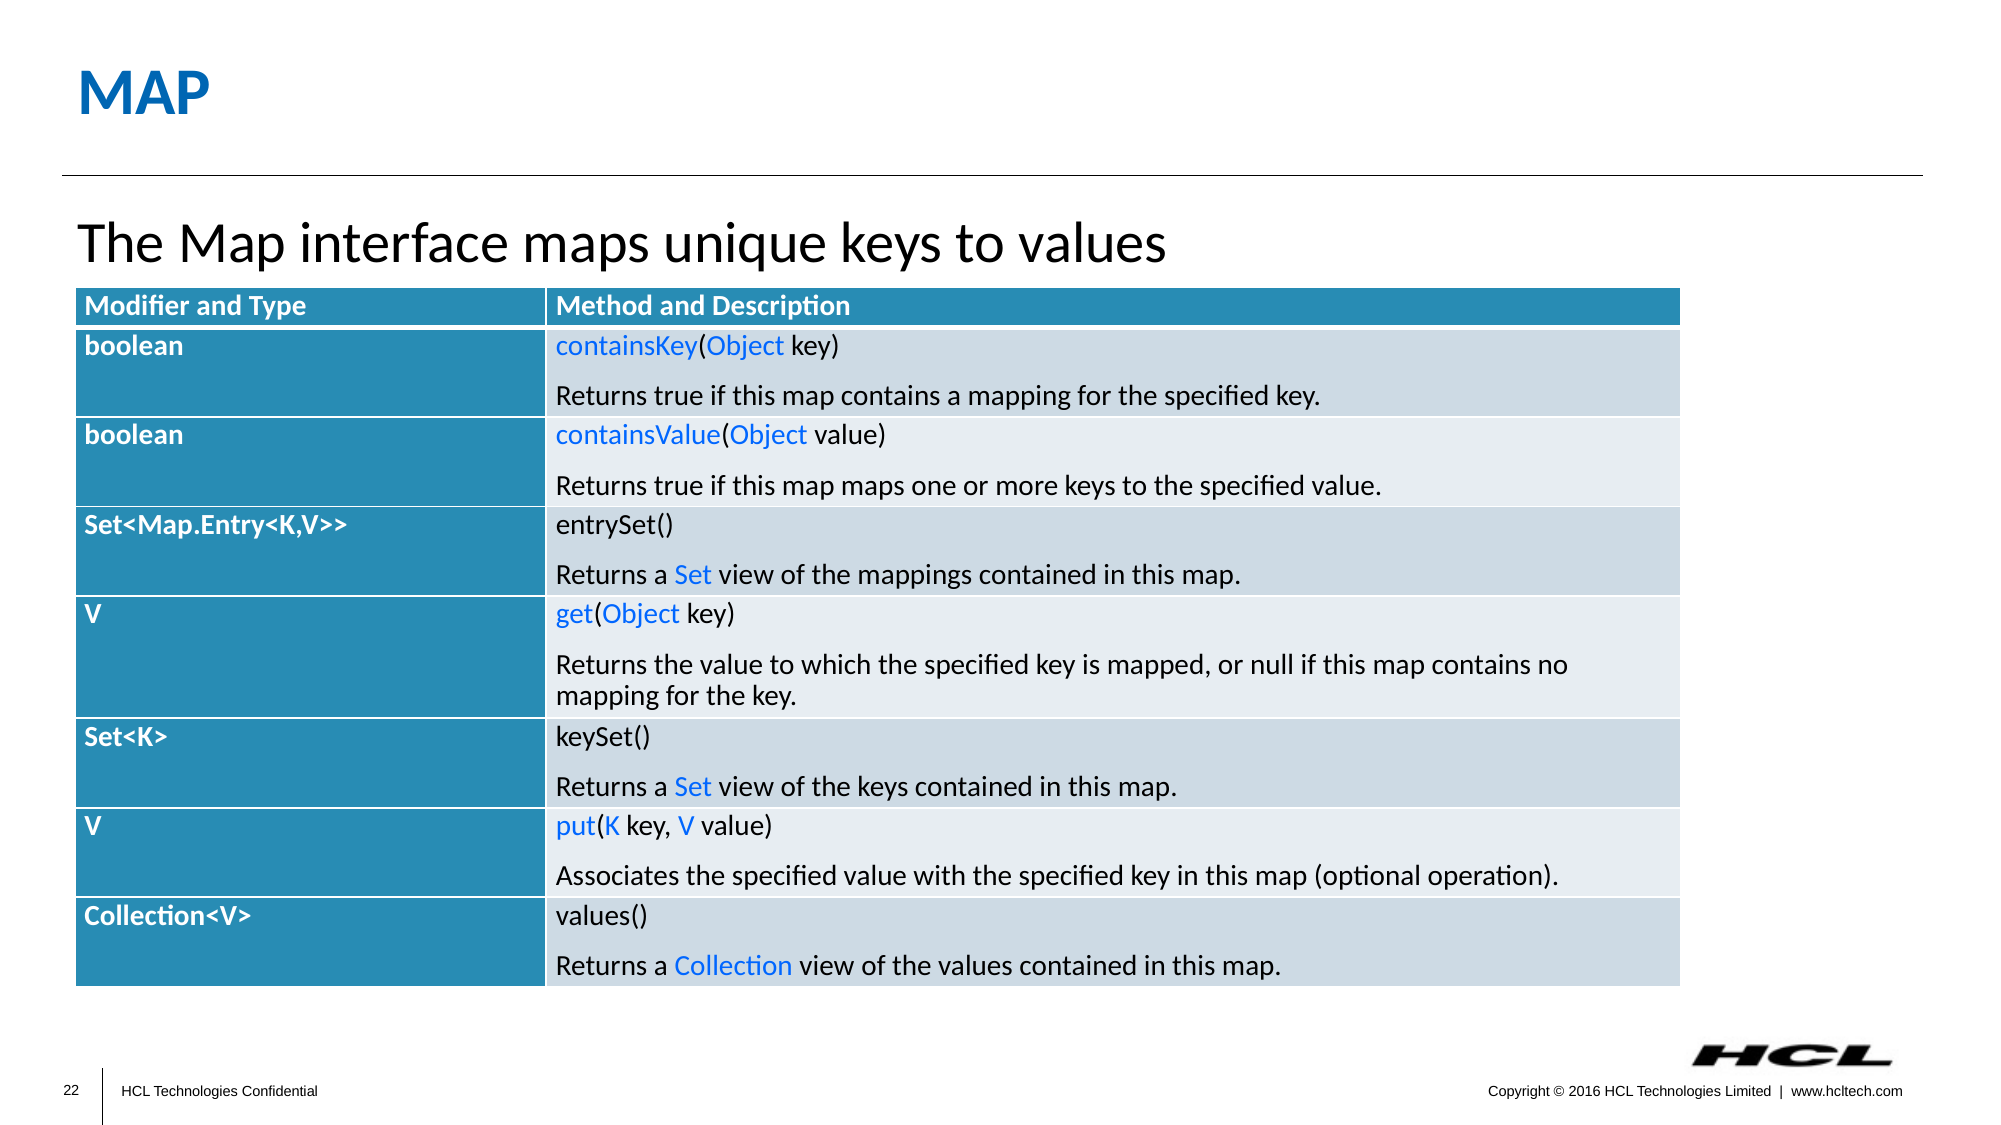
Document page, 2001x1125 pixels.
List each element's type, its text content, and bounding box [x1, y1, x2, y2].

table_cell put(K key, V value) Associates the specified value with the specified key in this map (optional operation). [547, 809, 1680, 896]
table_cell Set<K> [76, 719, 545, 807]
table_cell containsValue(Object value) Returns true if this map maps one or more keys to the specified value. [547, 418, 1680, 506]
table_cell keySet() Returns a Set view of the keys contained in this map. [547, 719, 1680, 807]
table_cell boolean [76, 330, 545, 416]
table_cell values() Returns a Collection view of the values contained in this map. [547, 898, 1680, 986]
table_cell containsKey(Object key) Returns true if this map contains a mapping for the specified key. [547, 330, 1680, 416]
table_header Modifier and Type [76, 288, 545, 325]
table_cell entrySet() Returns a Set view of the mappings contained in this map. [547, 507, 1680, 595]
picture [1660, 1024, 1924, 1080]
table_cell boolean [76, 418, 545, 506]
title Map [62, 42, 1781, 144]
list The Map interface maps unique keys to values [62, 204, 1924, 1014]
table_cell V [76, 809, 545, 896]
table_cell Collection<V> [76, 898, 545, 986]
table_cell V [76, 597, 545, 717]
table_header Method and Description [547, 288, 1680, 325]
table_cell Set<Map.Entry<K,V>> [76, 507, 545, 595]
table_cell get(Object key) Returns the value to which the specified key is mapped, or null if this map contains no mapping for the key. [547, 597, 1680, 717]
